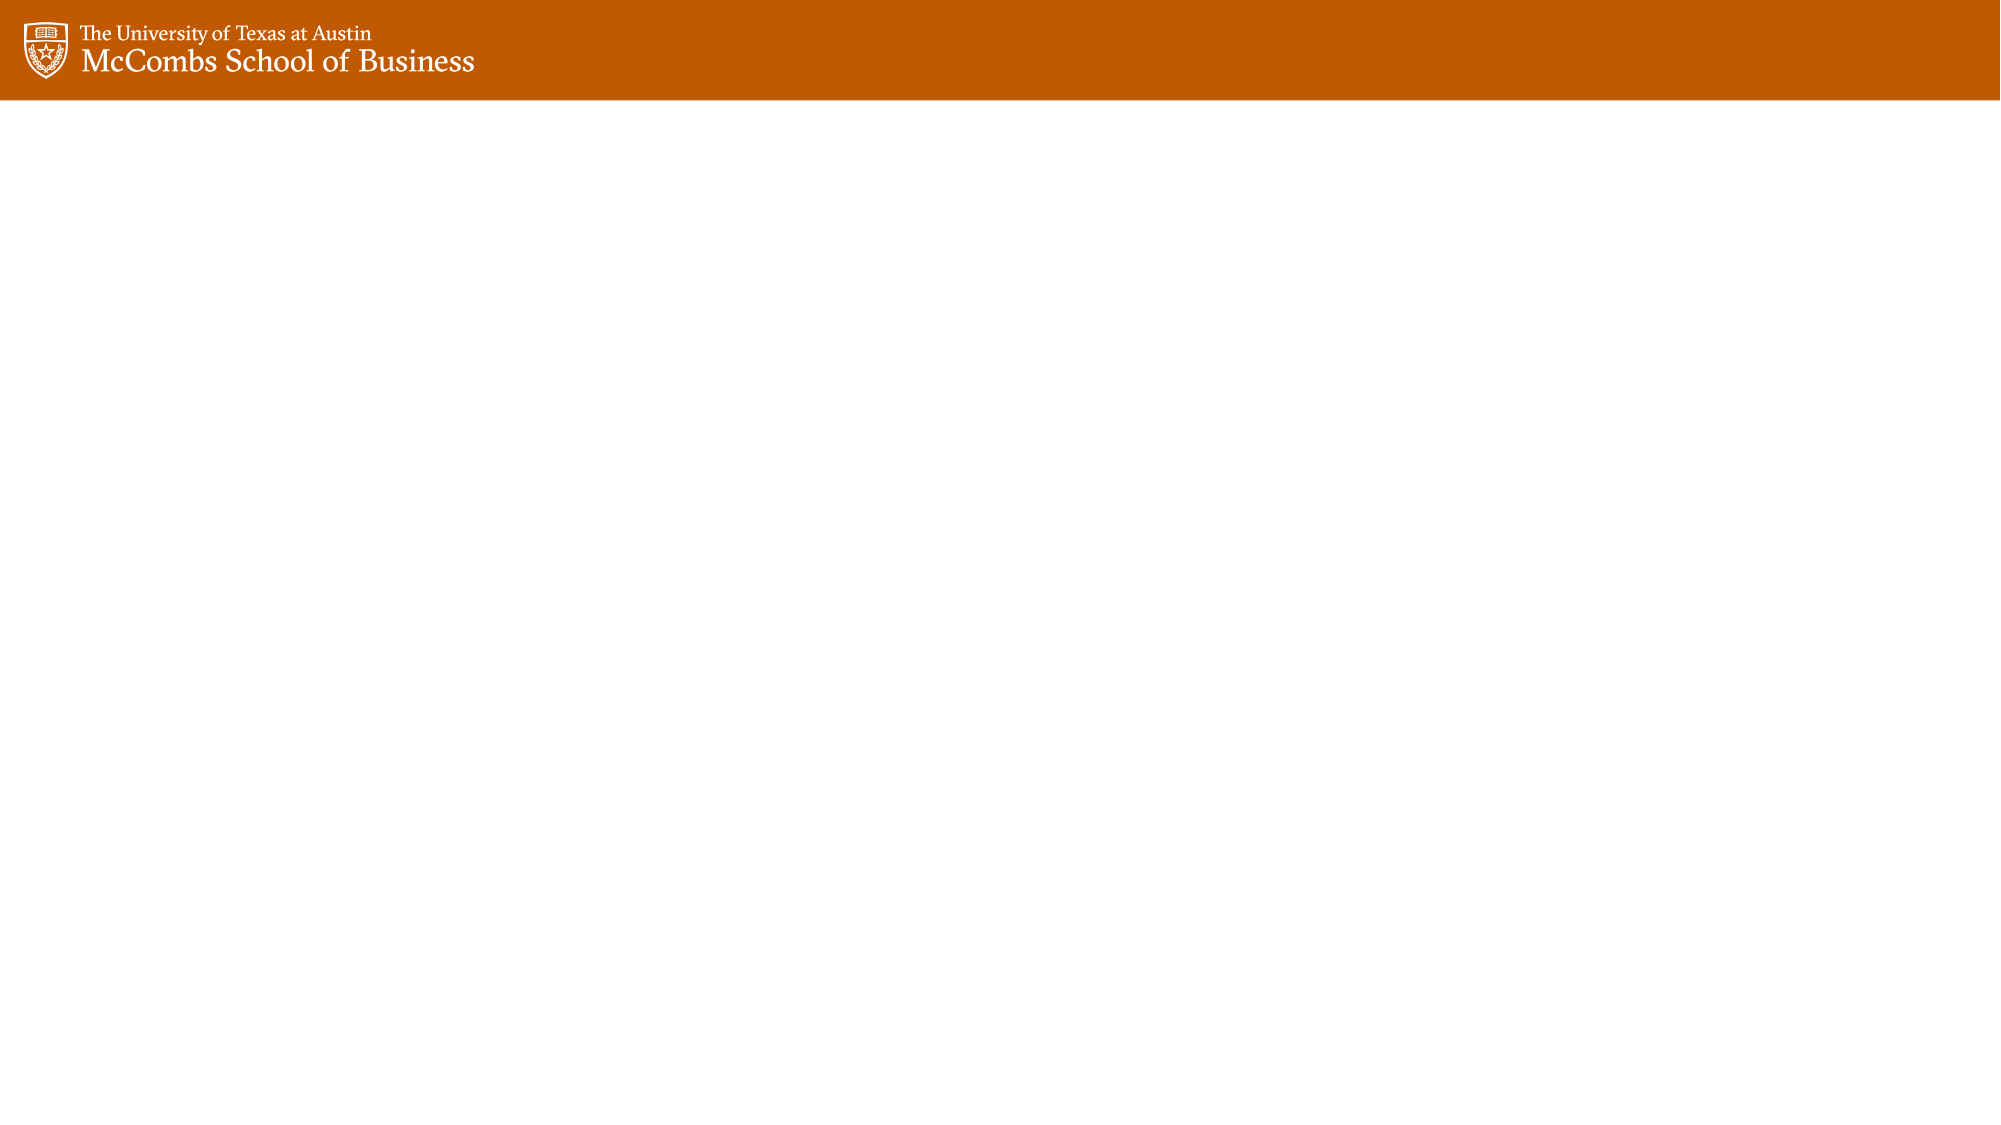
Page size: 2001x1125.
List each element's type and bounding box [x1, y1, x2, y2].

picture [24, 22, 474, 79]
